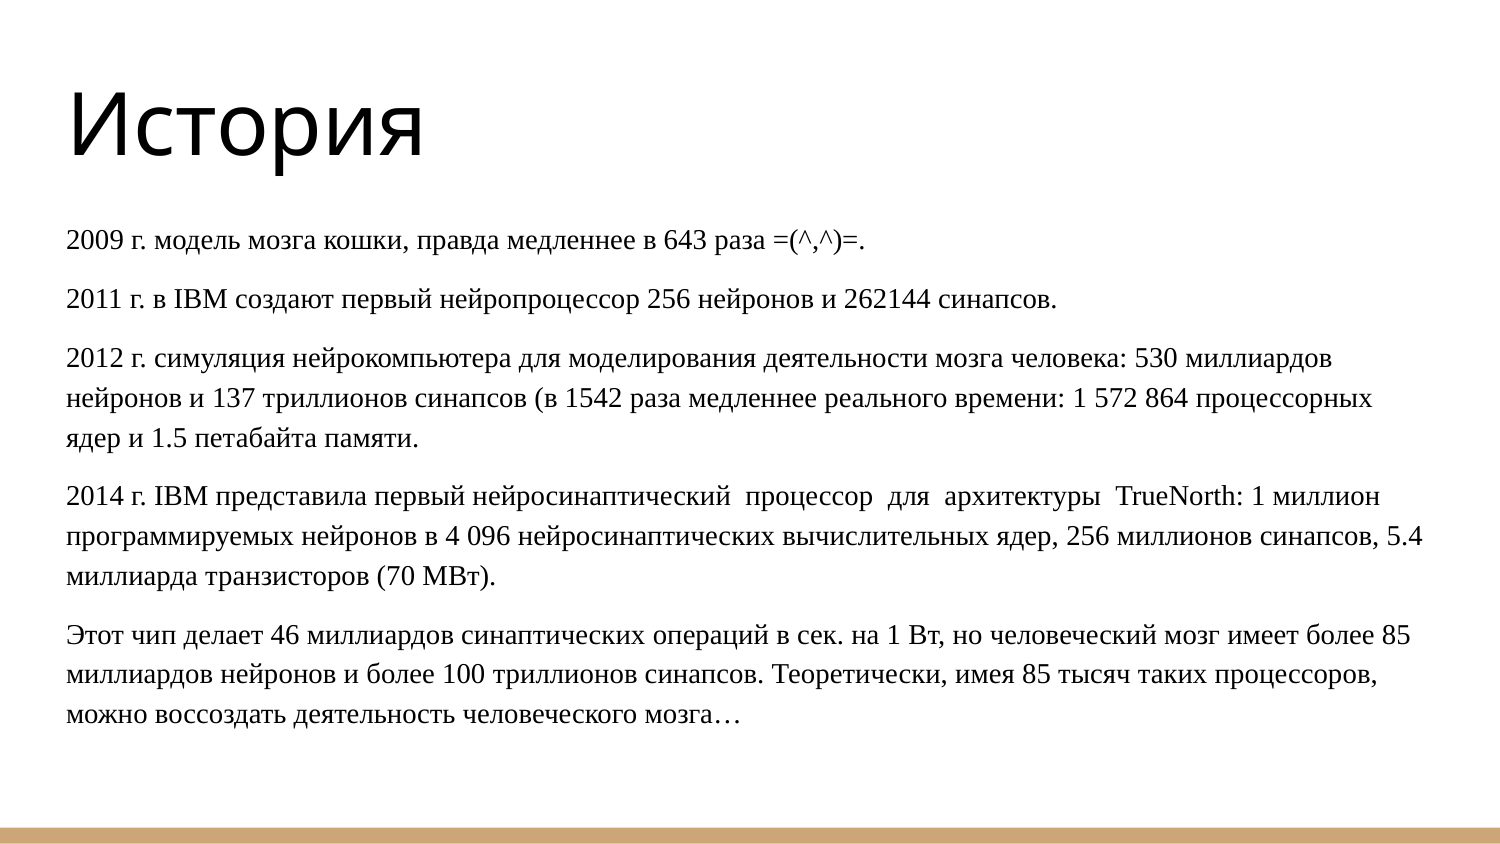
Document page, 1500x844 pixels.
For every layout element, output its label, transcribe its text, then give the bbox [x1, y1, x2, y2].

list 2009 г. модель мозга кошки, правда медленнее в 643 раза =(^,^)=. 2011 г. в IBM создают первый нейропроцессор 256 нейронов и 262144 синапсов. 2012 г. симуляция нейрокомпьютера для моделирования деятельности мозга человека: 530 миллиардов нейронов и 137 триллионов синапсов (в 1542 раза медленнее реального времени: 1 572 864 процессорных ядер и 1.5 петабайта памяти. 2014 г. IBM представила первый нейросинаптический процессор для архитектуры TrueNorth: 1 миллион программируемых нейронов в 4 096 нейросинаптических вычислительных ядер, 256 миллионов синапсов, 5.4 миллиарда транзисторов (70 МВт). Этот чип делает 46 миллиардов синаптических операций в сек. на 1 Вт, но человеческий мозг имеет более 85 миллиардов нейронов и более 100 триллионов синапсов. Теоретически, имея 85 тысяч таких процессоров, можно воссоздать деятельность человеческого мозга… [51, 200, 1449, 752]
title История [51, 51, 1449, 189]
